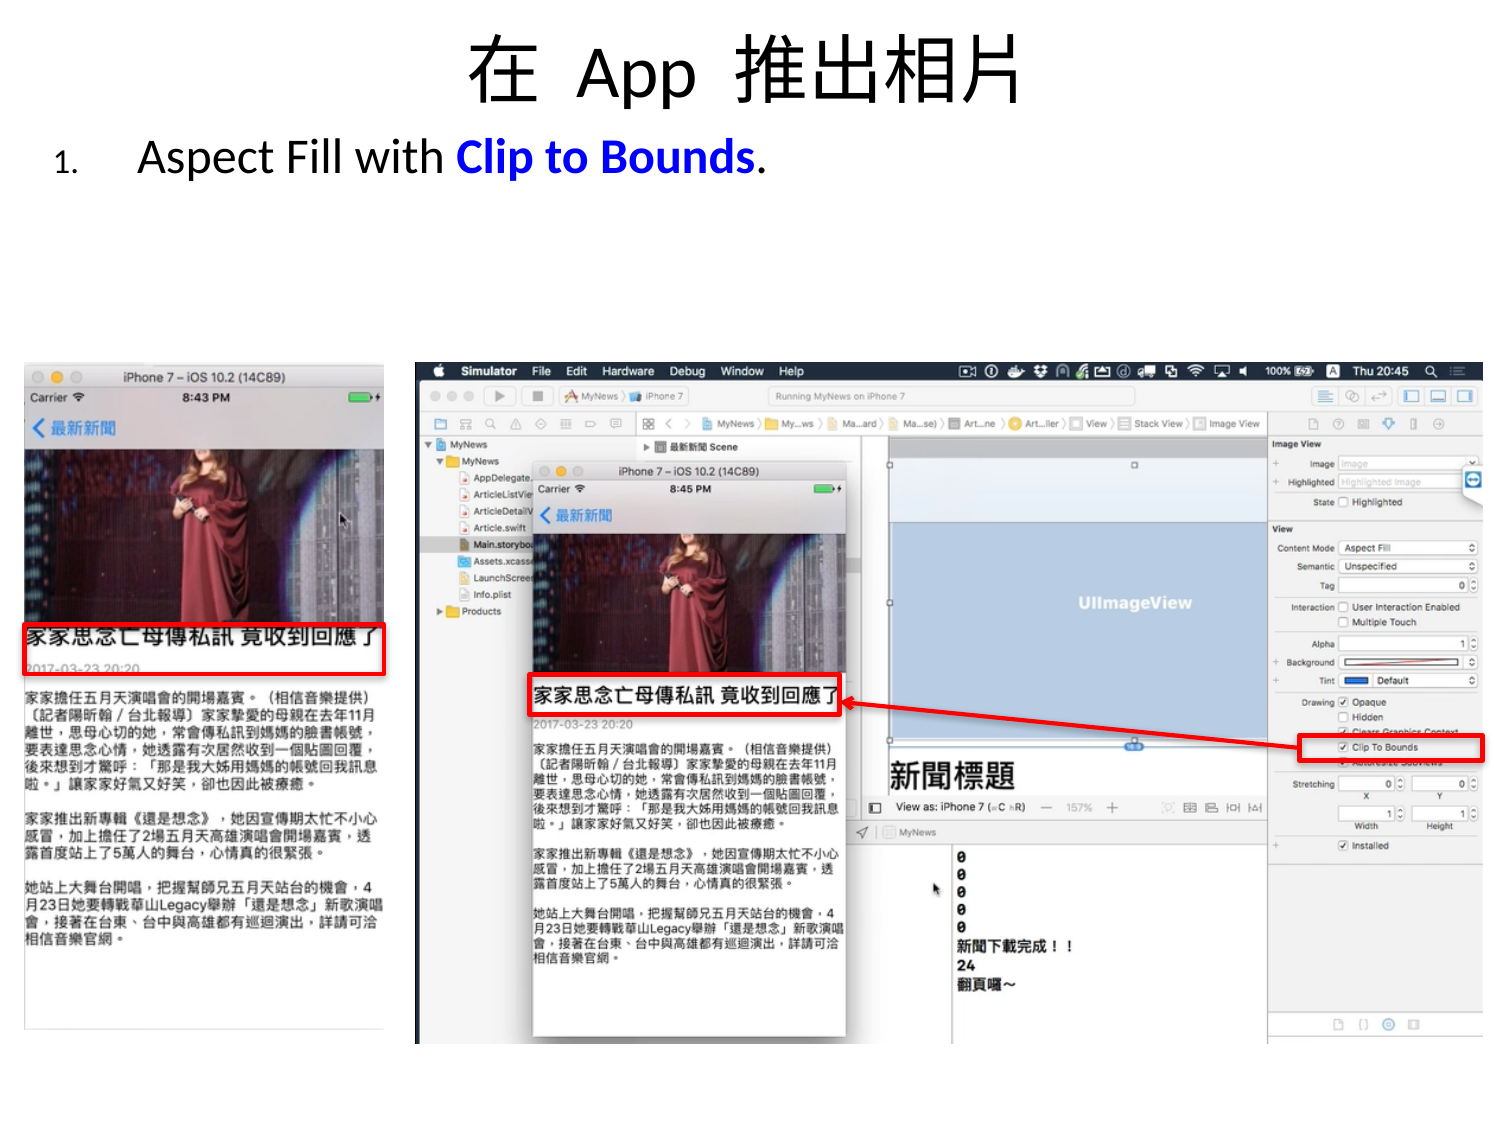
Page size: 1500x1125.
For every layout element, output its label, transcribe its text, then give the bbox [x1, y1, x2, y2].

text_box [839, 701, 1300, 749]
picture [24, 361, 385, 1030]
picture [415, 361, 1483, 1044]
list Aspect Fill with Clip to Bounds. [37, 115, 1464, 261]
title 在 App 推出相片 [0, 0, 1500, 137]
